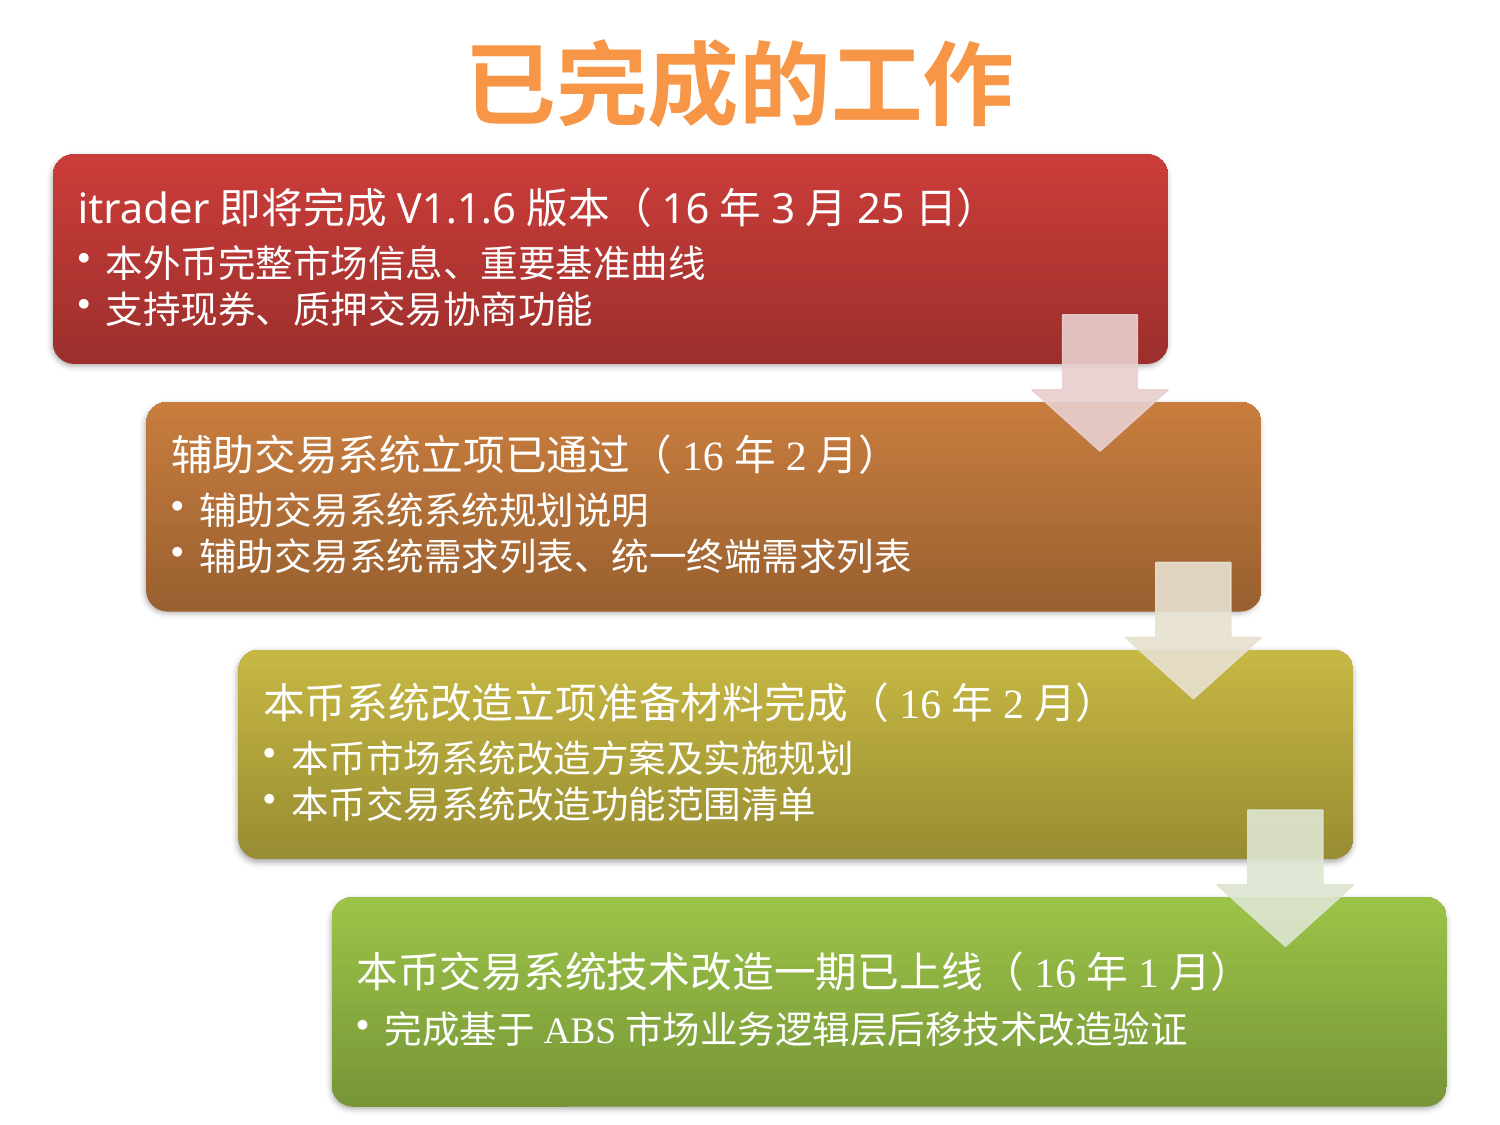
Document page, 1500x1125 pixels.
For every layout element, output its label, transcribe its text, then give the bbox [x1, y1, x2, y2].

text_box 已完成的工作 [0, 19, 1500, 145]
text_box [52, 154, 1448, 1107]
